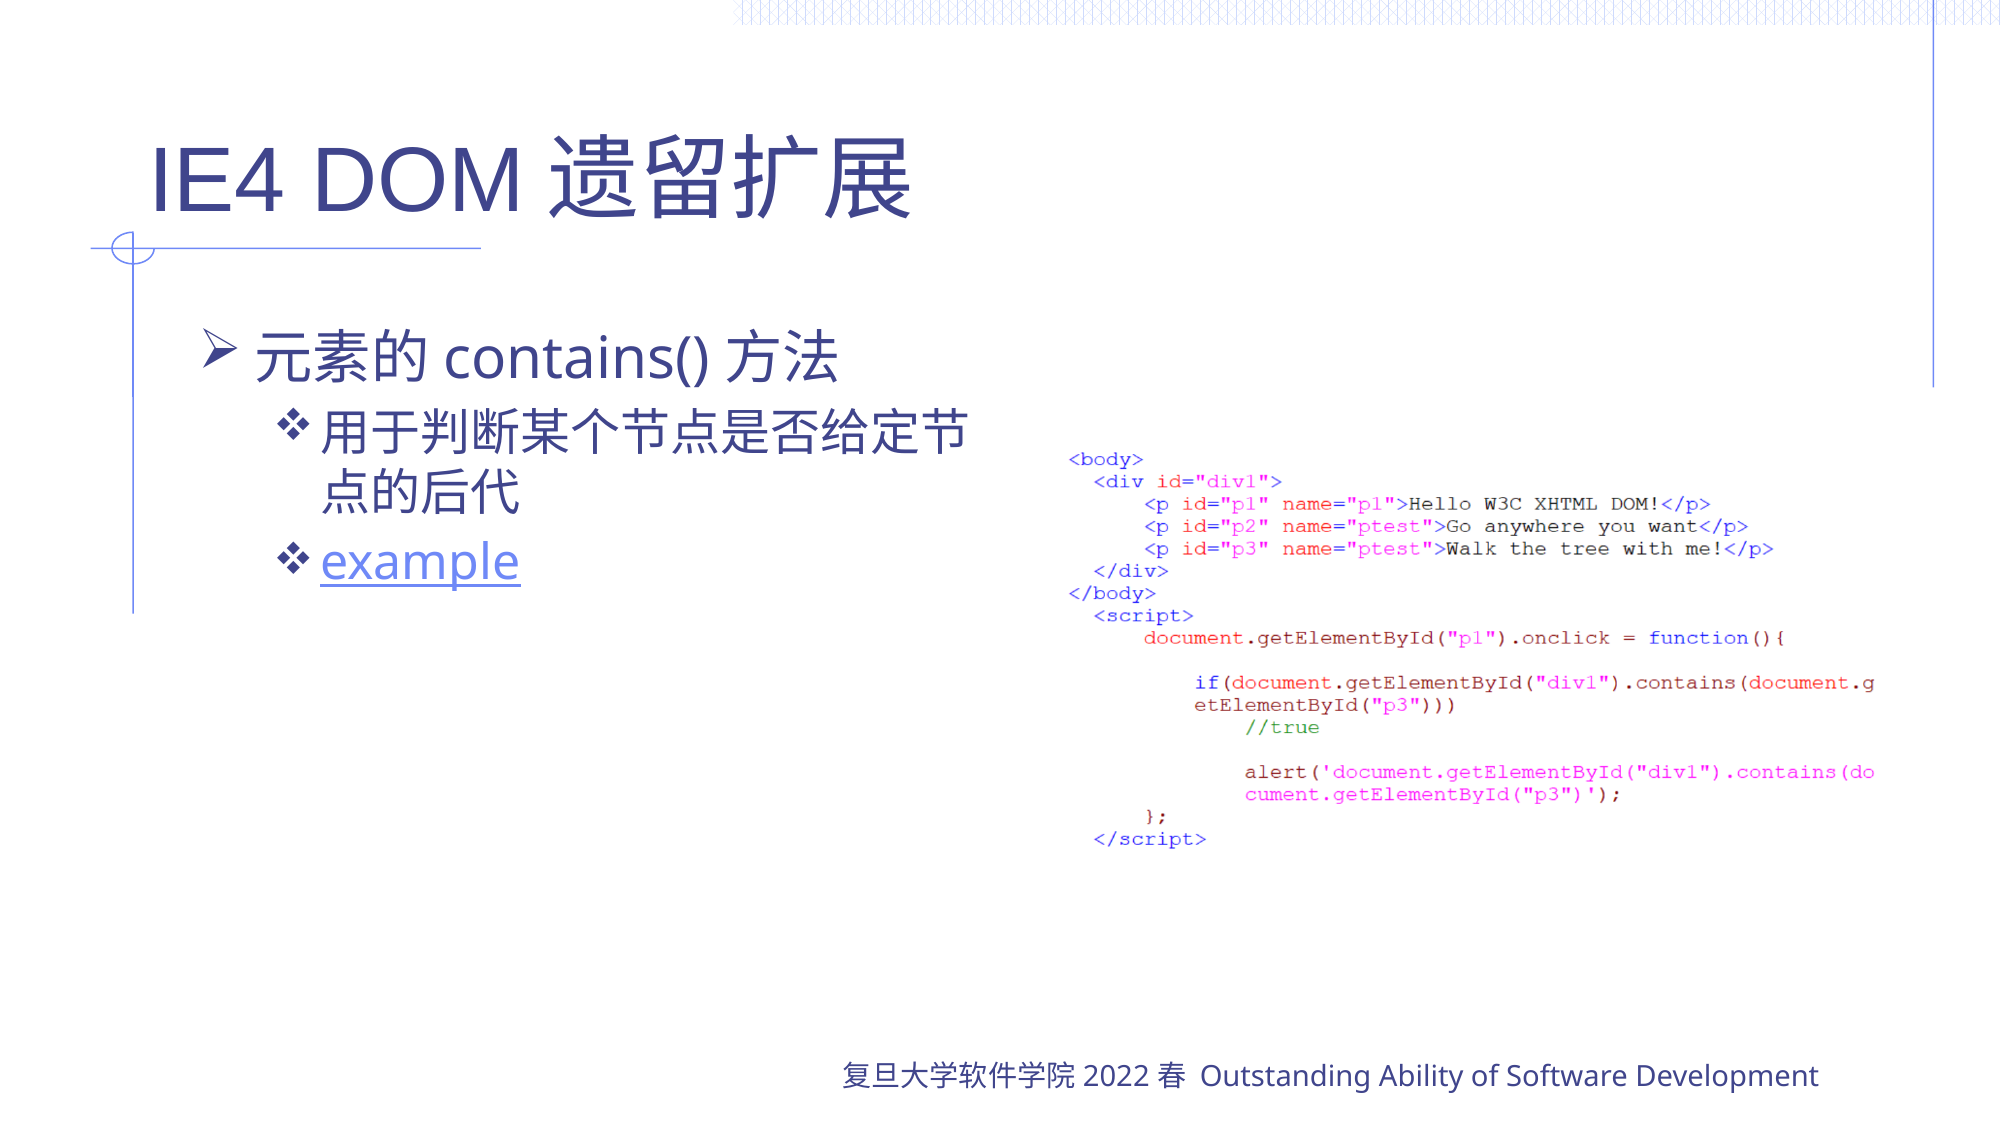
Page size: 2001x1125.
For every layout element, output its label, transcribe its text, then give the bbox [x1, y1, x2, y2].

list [1049, 442, 1884, 858]
title IE4 DOM遗留扩展 [133, 50, 1834, 238]
list 元素的contains()方法 用于判断某个节点是否给定节点的后代 example [183, 312, 1017, 988]
